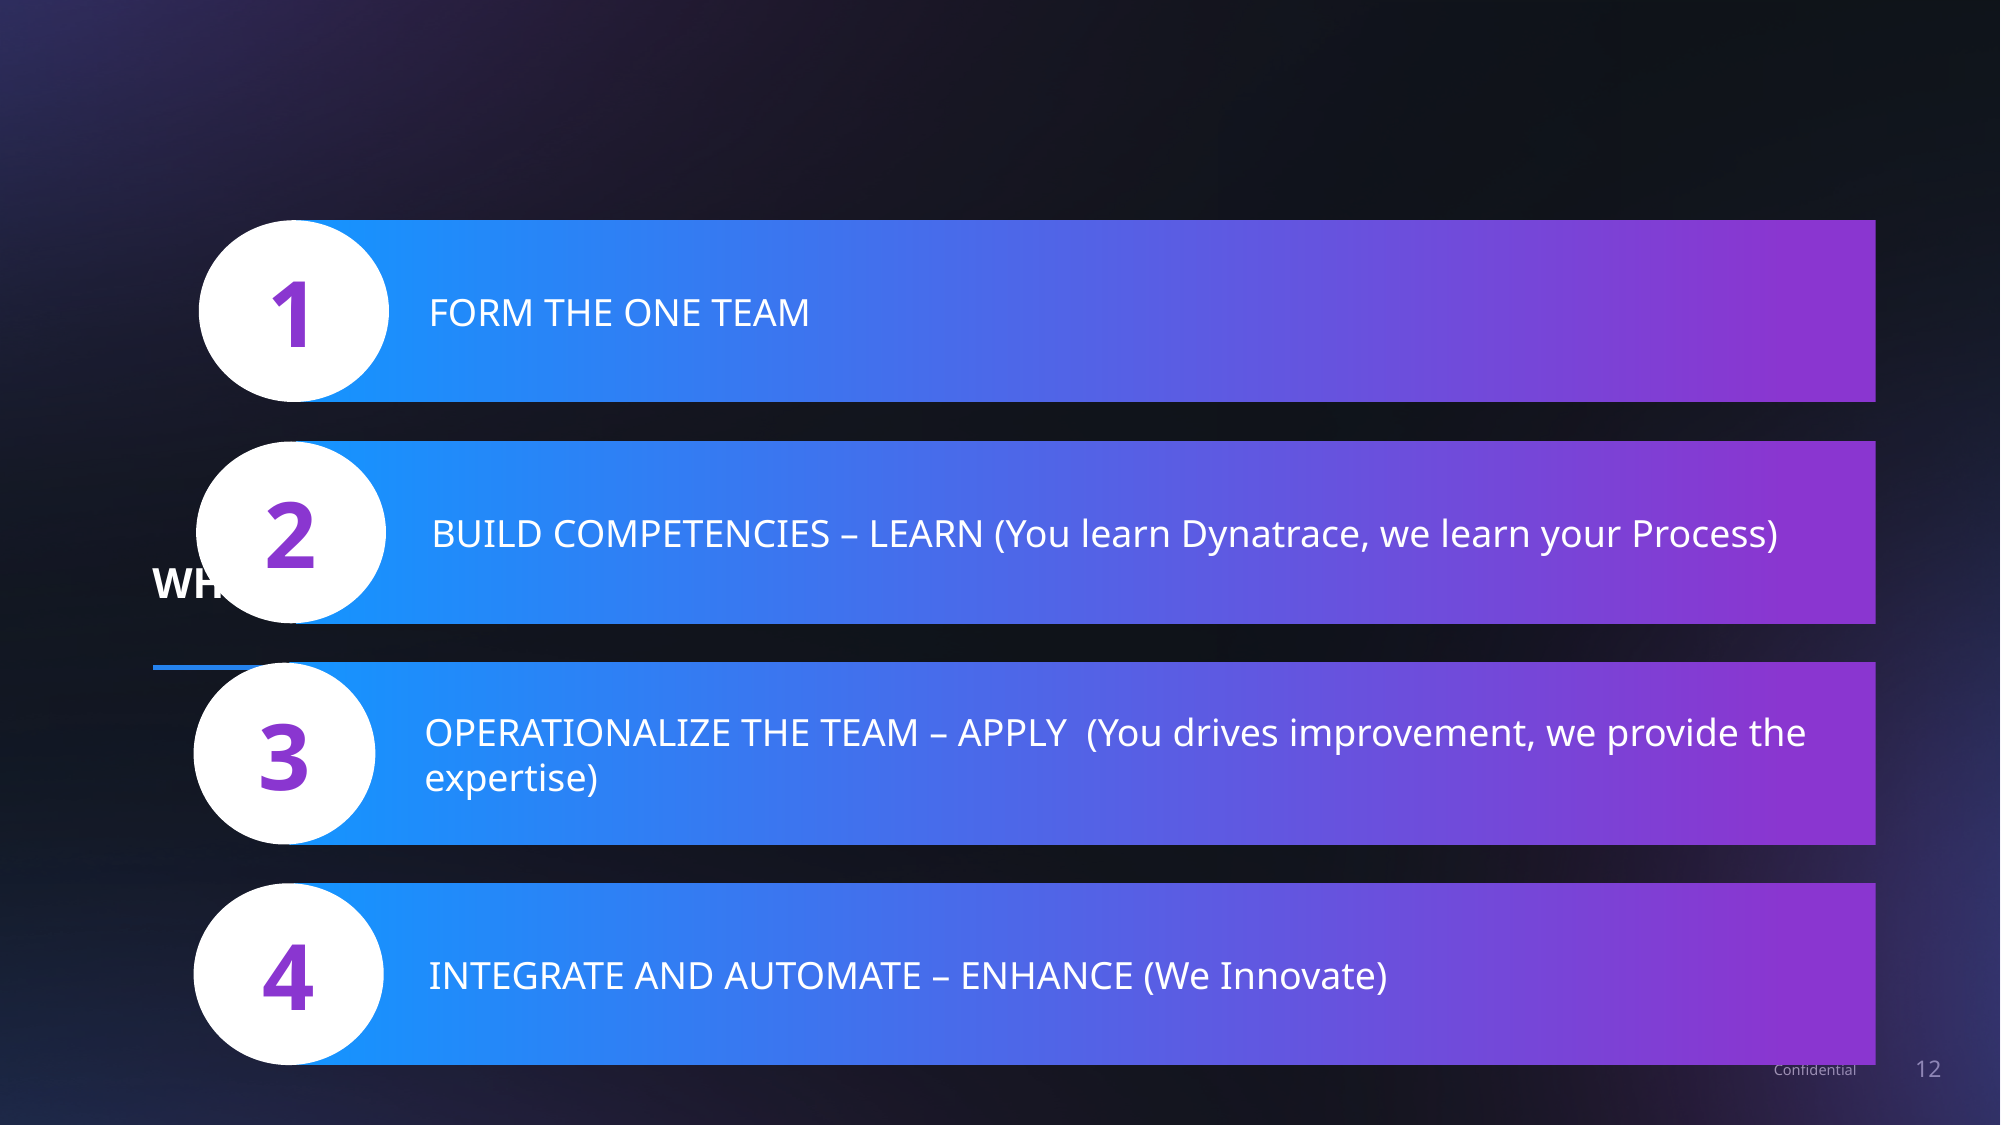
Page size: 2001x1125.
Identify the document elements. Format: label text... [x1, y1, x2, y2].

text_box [193, 662, 1876, 845]
picture [0, 0, 2001, 1125]
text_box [193, 883, 1876, 1066]
title WHERE DO WE START [137, 362, 1863, 615]
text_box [198, 220, 1876, 402]
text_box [196, 441, 1876, 624]
